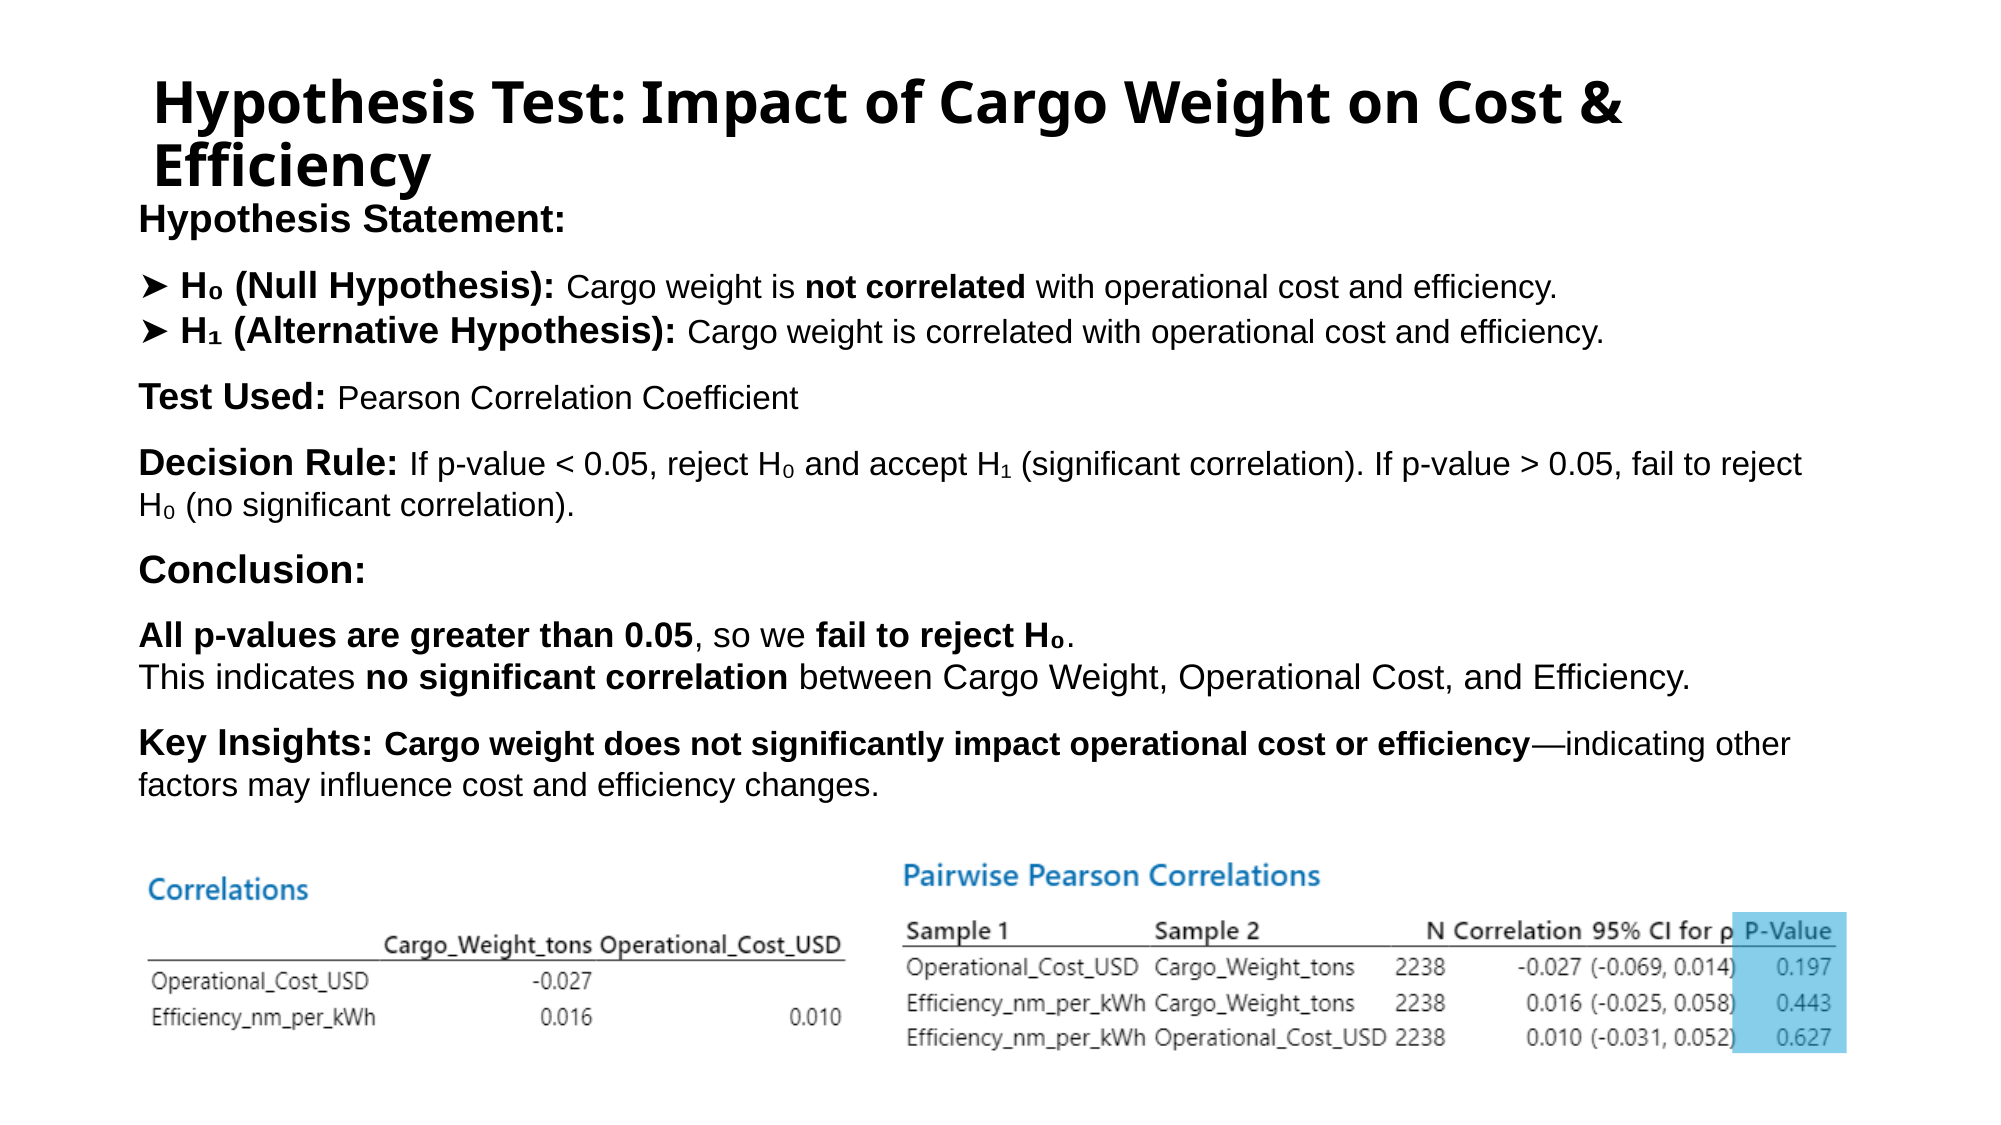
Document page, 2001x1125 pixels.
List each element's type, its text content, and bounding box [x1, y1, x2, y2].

picture [122, 813, 872, 1060]
title Hypothesis Test: Impact of Cargo Weight on Cost & Efficiency [137, 59, 1863, 185]
list Hypothesis Statement: ➤ H₀ (Null Hypothesis): Cargo weight is not correlated with operational cost and efficiency. ➤ H₁ (Alternative Hypothesis): Cargo weight is correlated with operational cost and efficiency. Test Used: Pearson Correlation Coefficient Decision Rule: If p-value < 0.05, reject H₀ and accept H₁ (significant correlation). If p-value > 0.05, fail to reject H₀ (no significant correlation). Conclusion: All p-values are greater than 0.05, so we fail to reject H₀. This indicates no significant correlation between Cargo Weight, Operational Cost, and Efficiency. Key Insights: Cargo weight does not significantly impact operational cost or efficiency—indicating other factors may influence cost and efficiency changes. [123, 185, 1863, 1078]
picture [876, 799, 1863, 1082]
